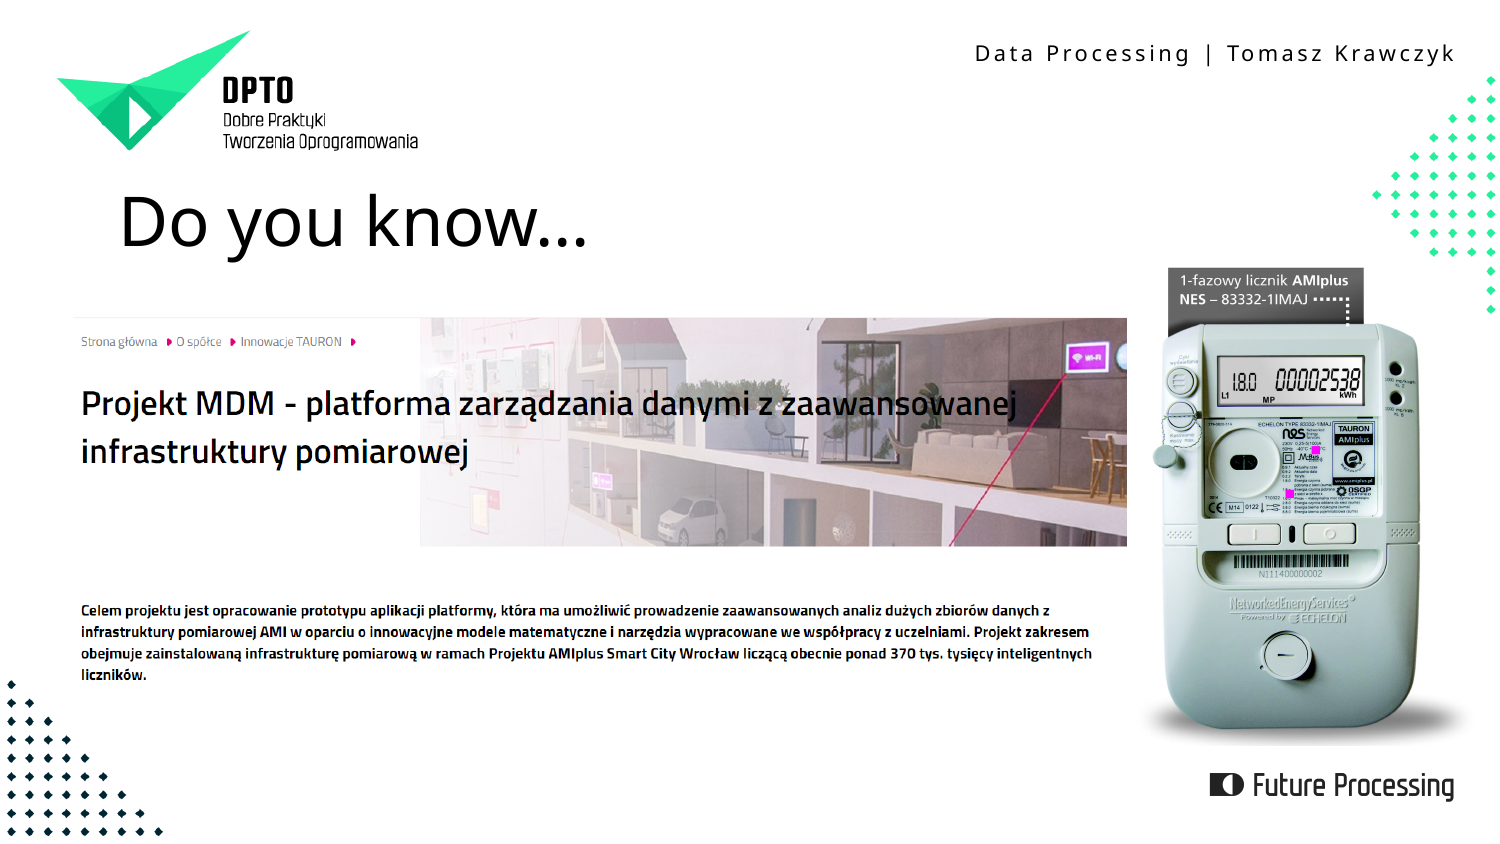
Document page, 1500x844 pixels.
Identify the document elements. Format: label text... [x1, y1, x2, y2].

picture [0, 0, 1500, 844]
picture [27, 5, 474, 198]
title Do you know… [103, 179, 1397, 269]
picture [1187, 750, 1476, 819]
